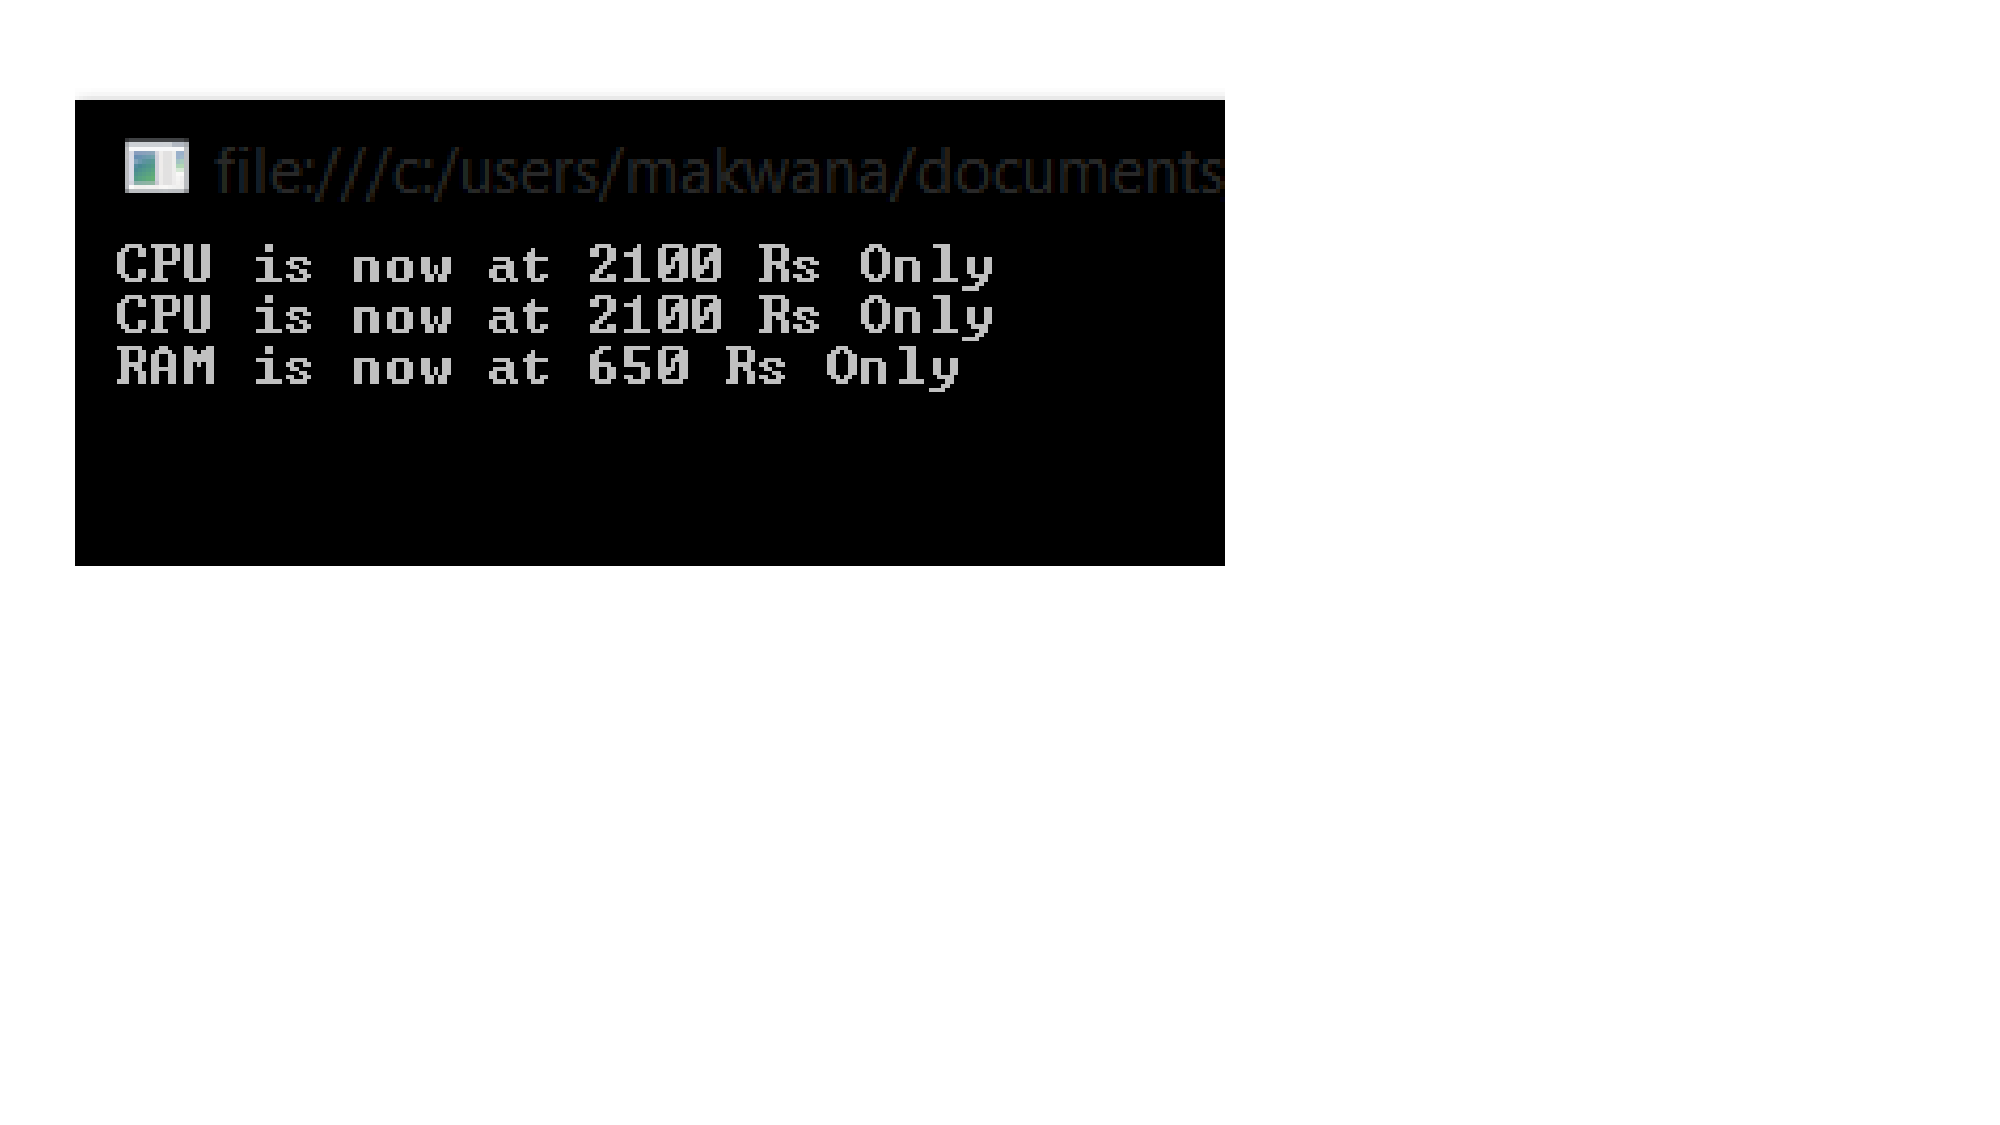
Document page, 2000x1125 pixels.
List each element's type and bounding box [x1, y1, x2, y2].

picture [75, 88, 1225, 566]
